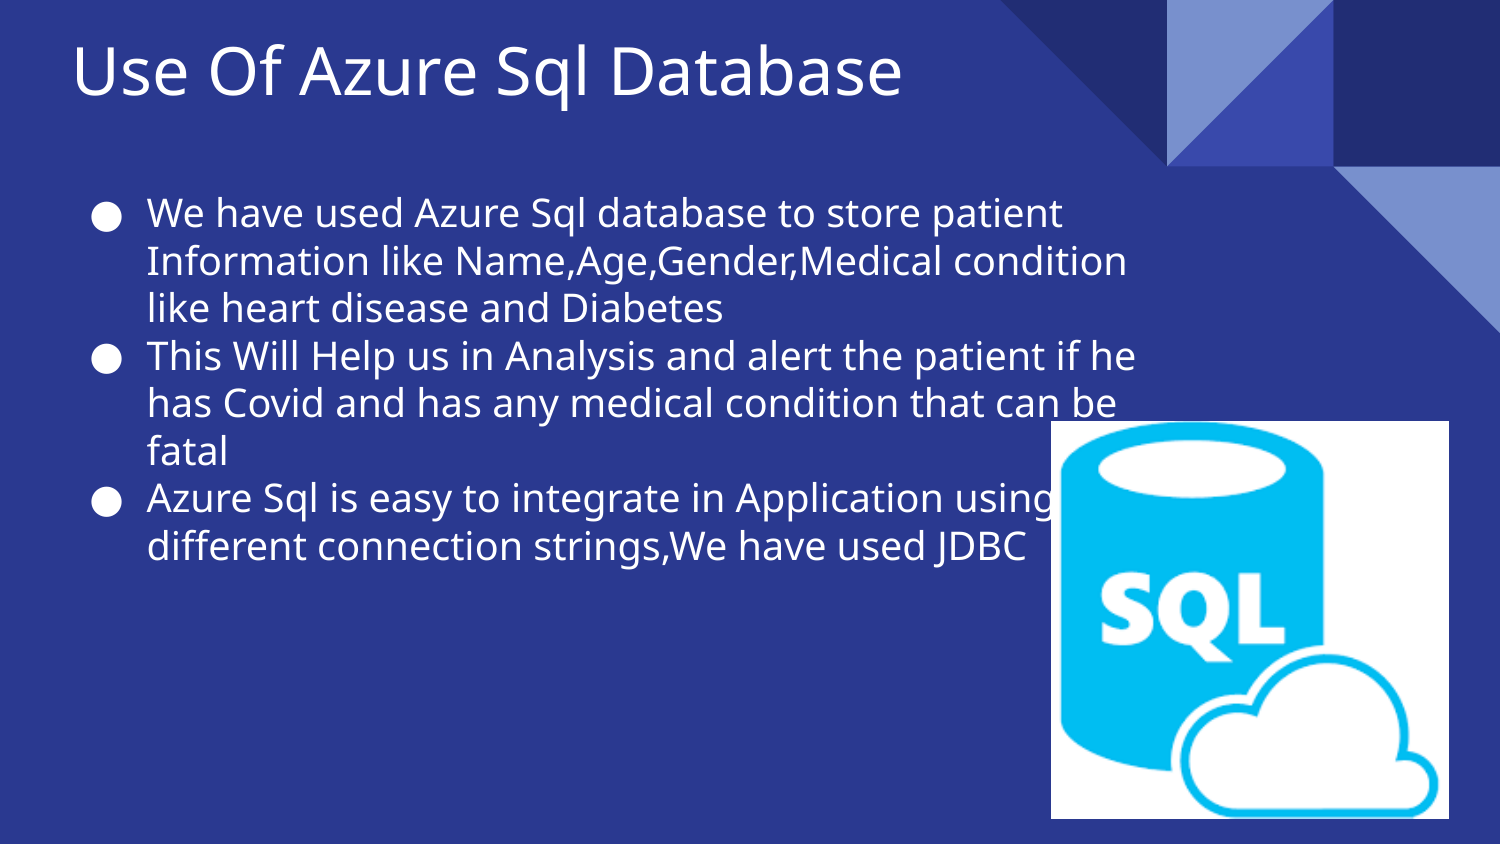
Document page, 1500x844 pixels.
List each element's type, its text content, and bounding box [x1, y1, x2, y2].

picture [1051, 421, 1450, 820]
text_box Use Of Azure Sql Database We have used Azure Sql database to store patient Information like Name,Age,Gender,Medical condition like heart disease and Diabetes This Will Help us in Analysis and alert the patient if he has Covid and has any medical condition that can be fatal Azure Sql is easy to integrate in Application using different connection strings,We have used JDBC [56, 13, 1154, 614]
